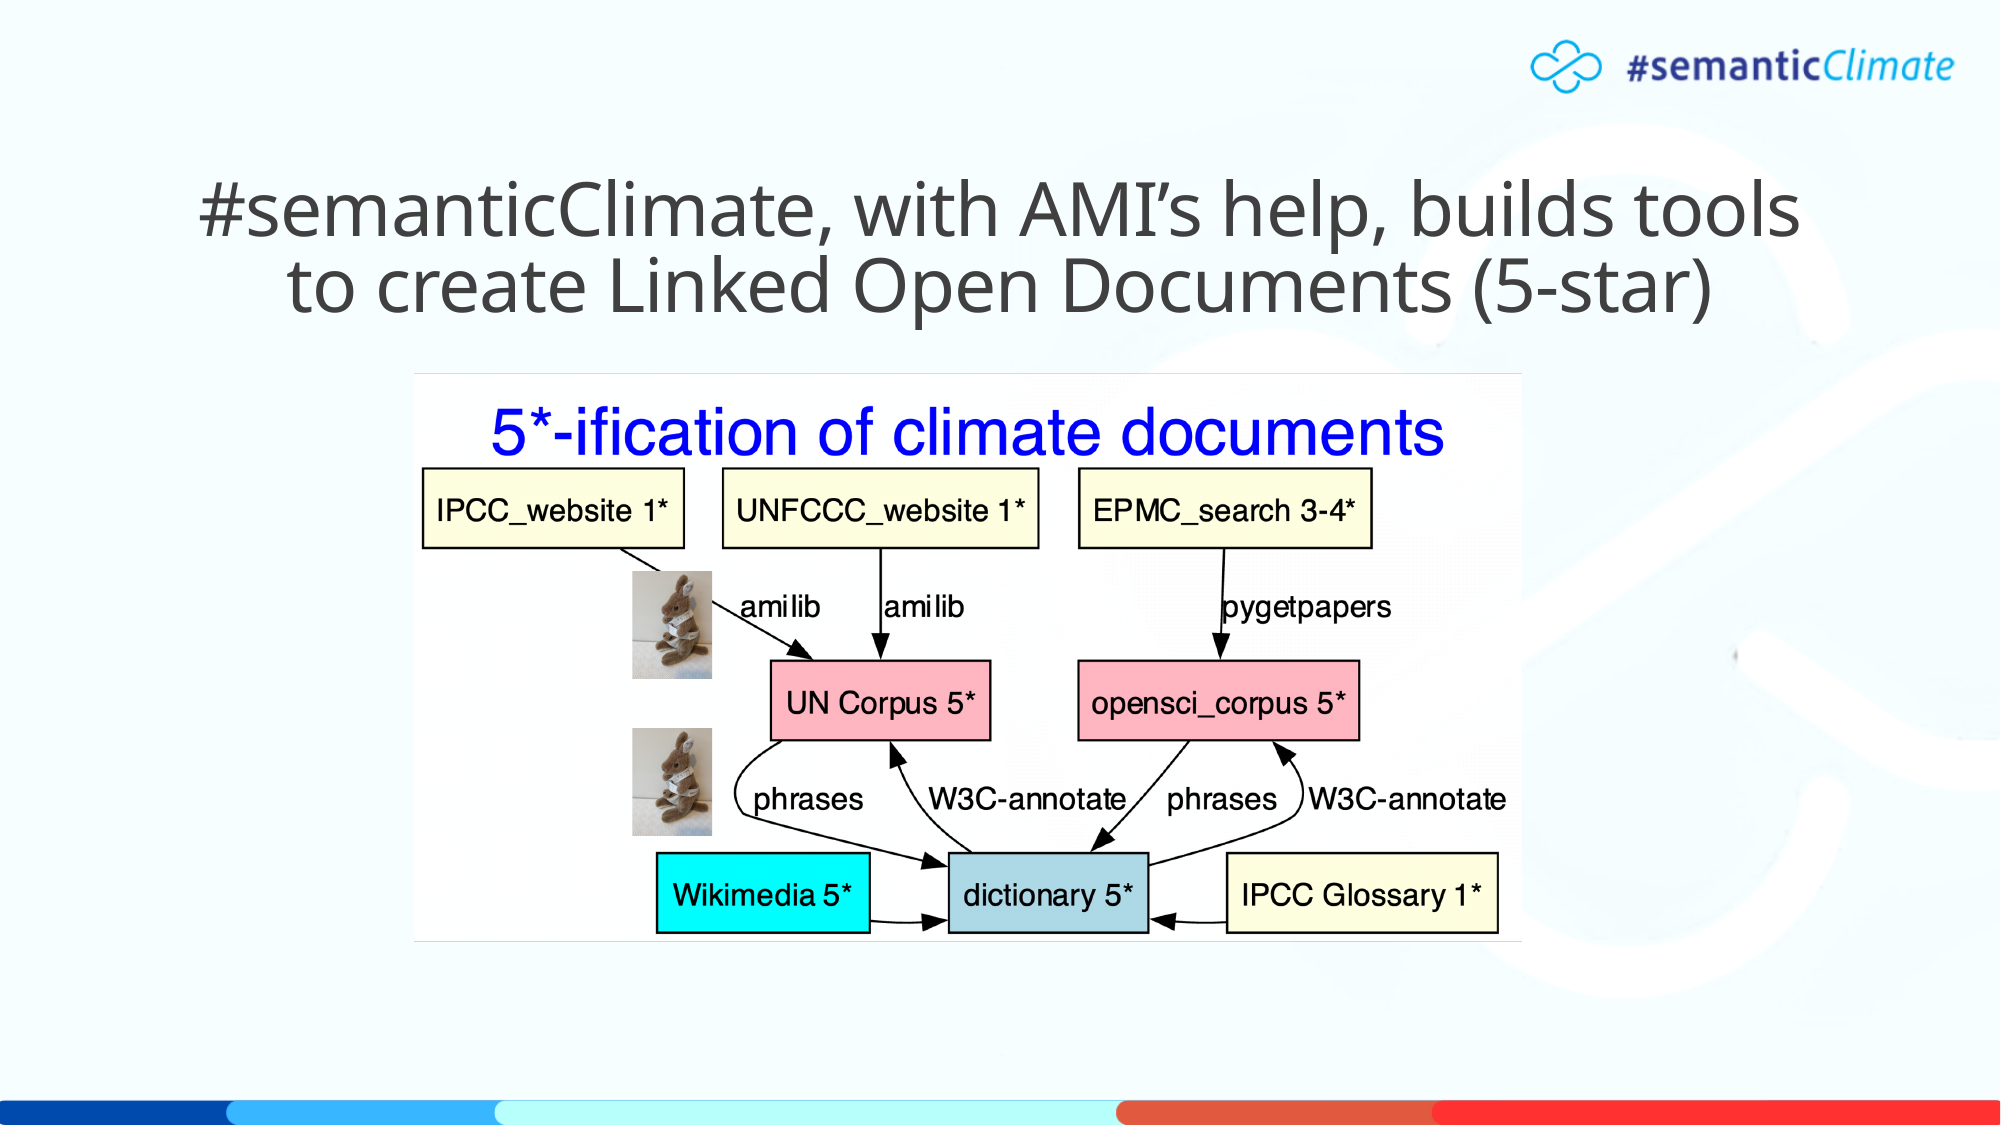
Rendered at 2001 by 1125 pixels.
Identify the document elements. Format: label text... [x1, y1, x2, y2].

picture [0, 0, 2001, 1125]
title #semanticClimate, with AMI’s help, builds tools to create Linked Open Documents (5-star) [174, 97, 1825, 336]
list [414, 373, 1523, 943]
